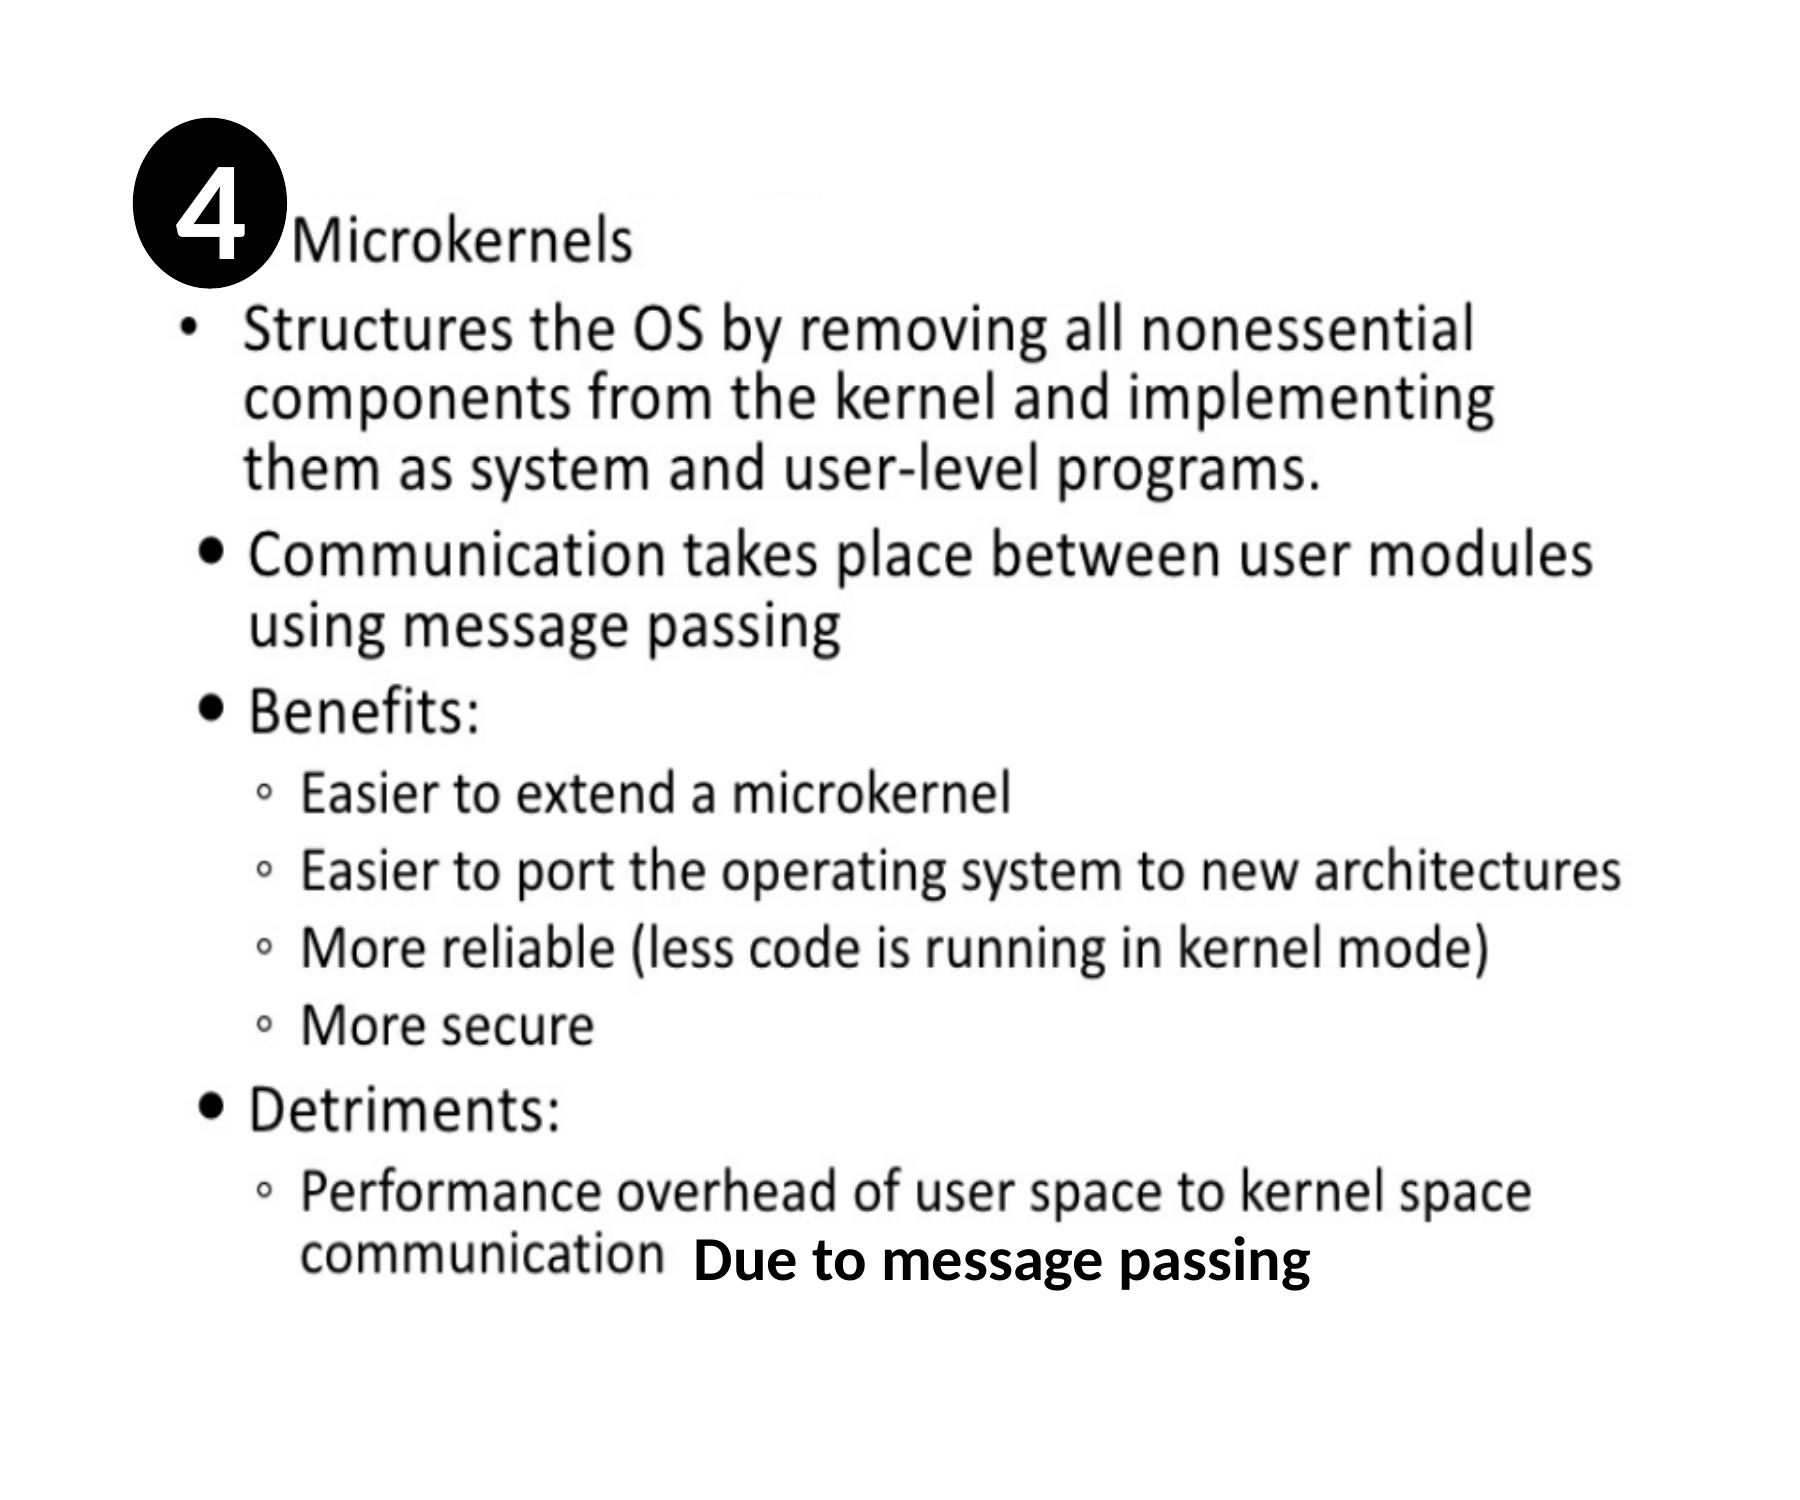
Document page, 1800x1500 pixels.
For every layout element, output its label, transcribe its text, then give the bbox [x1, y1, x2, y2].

text_box 4 [132, 117, 286, 240]
picture [145, 190, 1655, 1310]
